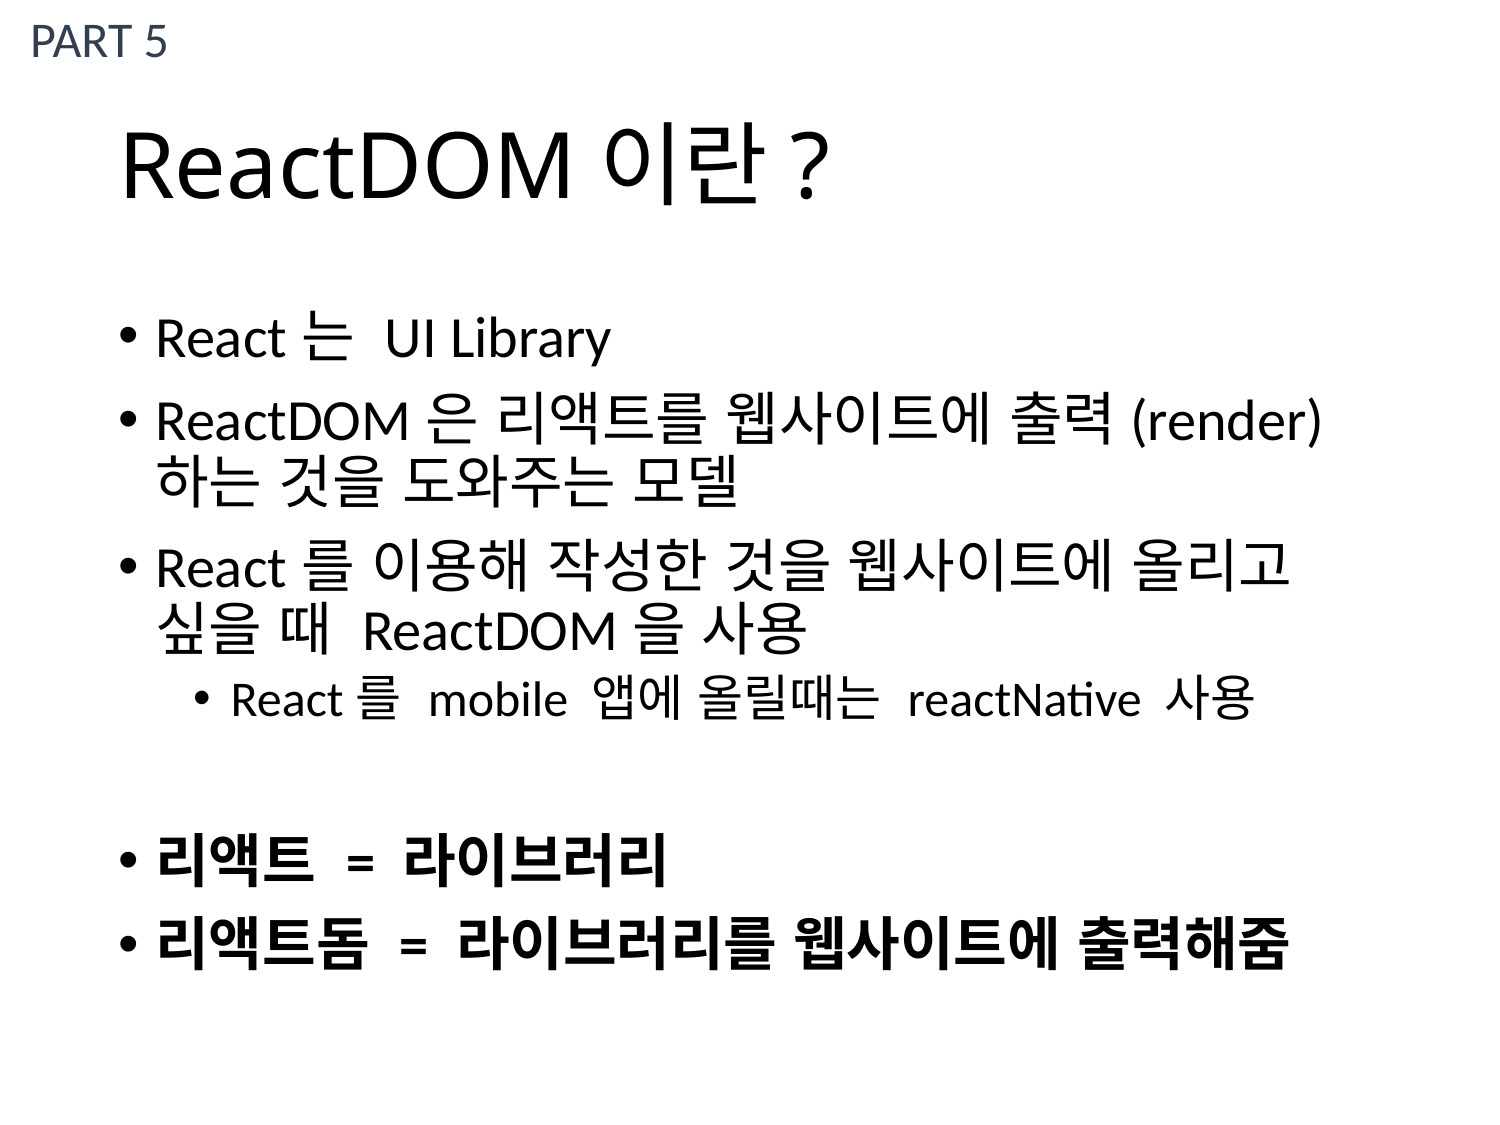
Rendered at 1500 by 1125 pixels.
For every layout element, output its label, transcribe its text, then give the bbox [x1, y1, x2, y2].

text_box PART 5 [15, 0, 184, 75]
list React는 UI Library ReactDOM은 리액트를 웹사이트에 출력(render)하는 것을 도와주는 모델 React를 이용해 작성한 것을 웹사이트에 올리고 싶을 때 ReactDOM을 사용 React를 mobile 앱에 올릴때는 reactNative 사용 리액트 = 라이브러리 리액트돔 = 라이브러리를 웹사이트에 출력해줌 [103, 299, 1397, 1014]
title ReactDOM이란? [103, 59, 1397, 278]
